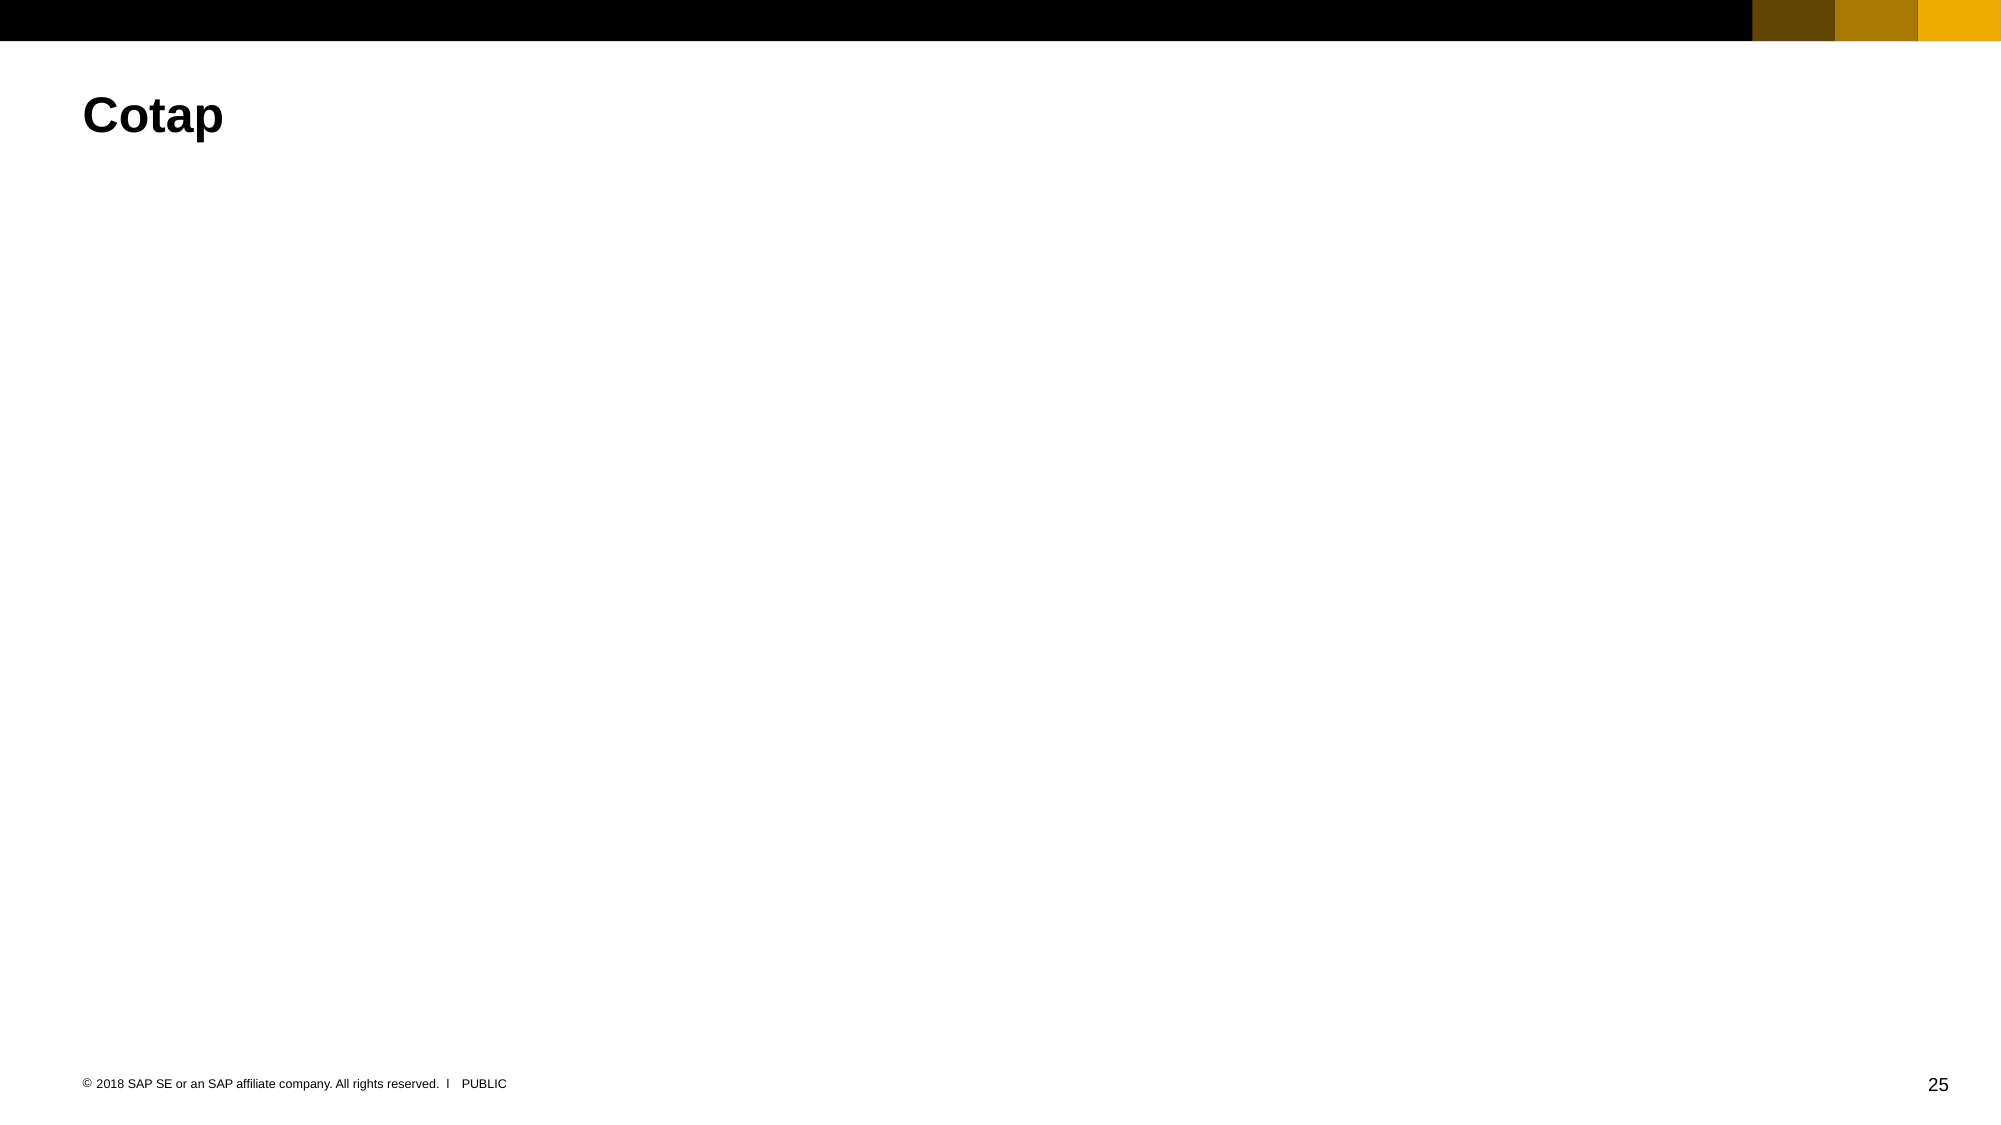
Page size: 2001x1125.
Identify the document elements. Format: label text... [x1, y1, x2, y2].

title Cotap [82, 82, 1918, 144]
